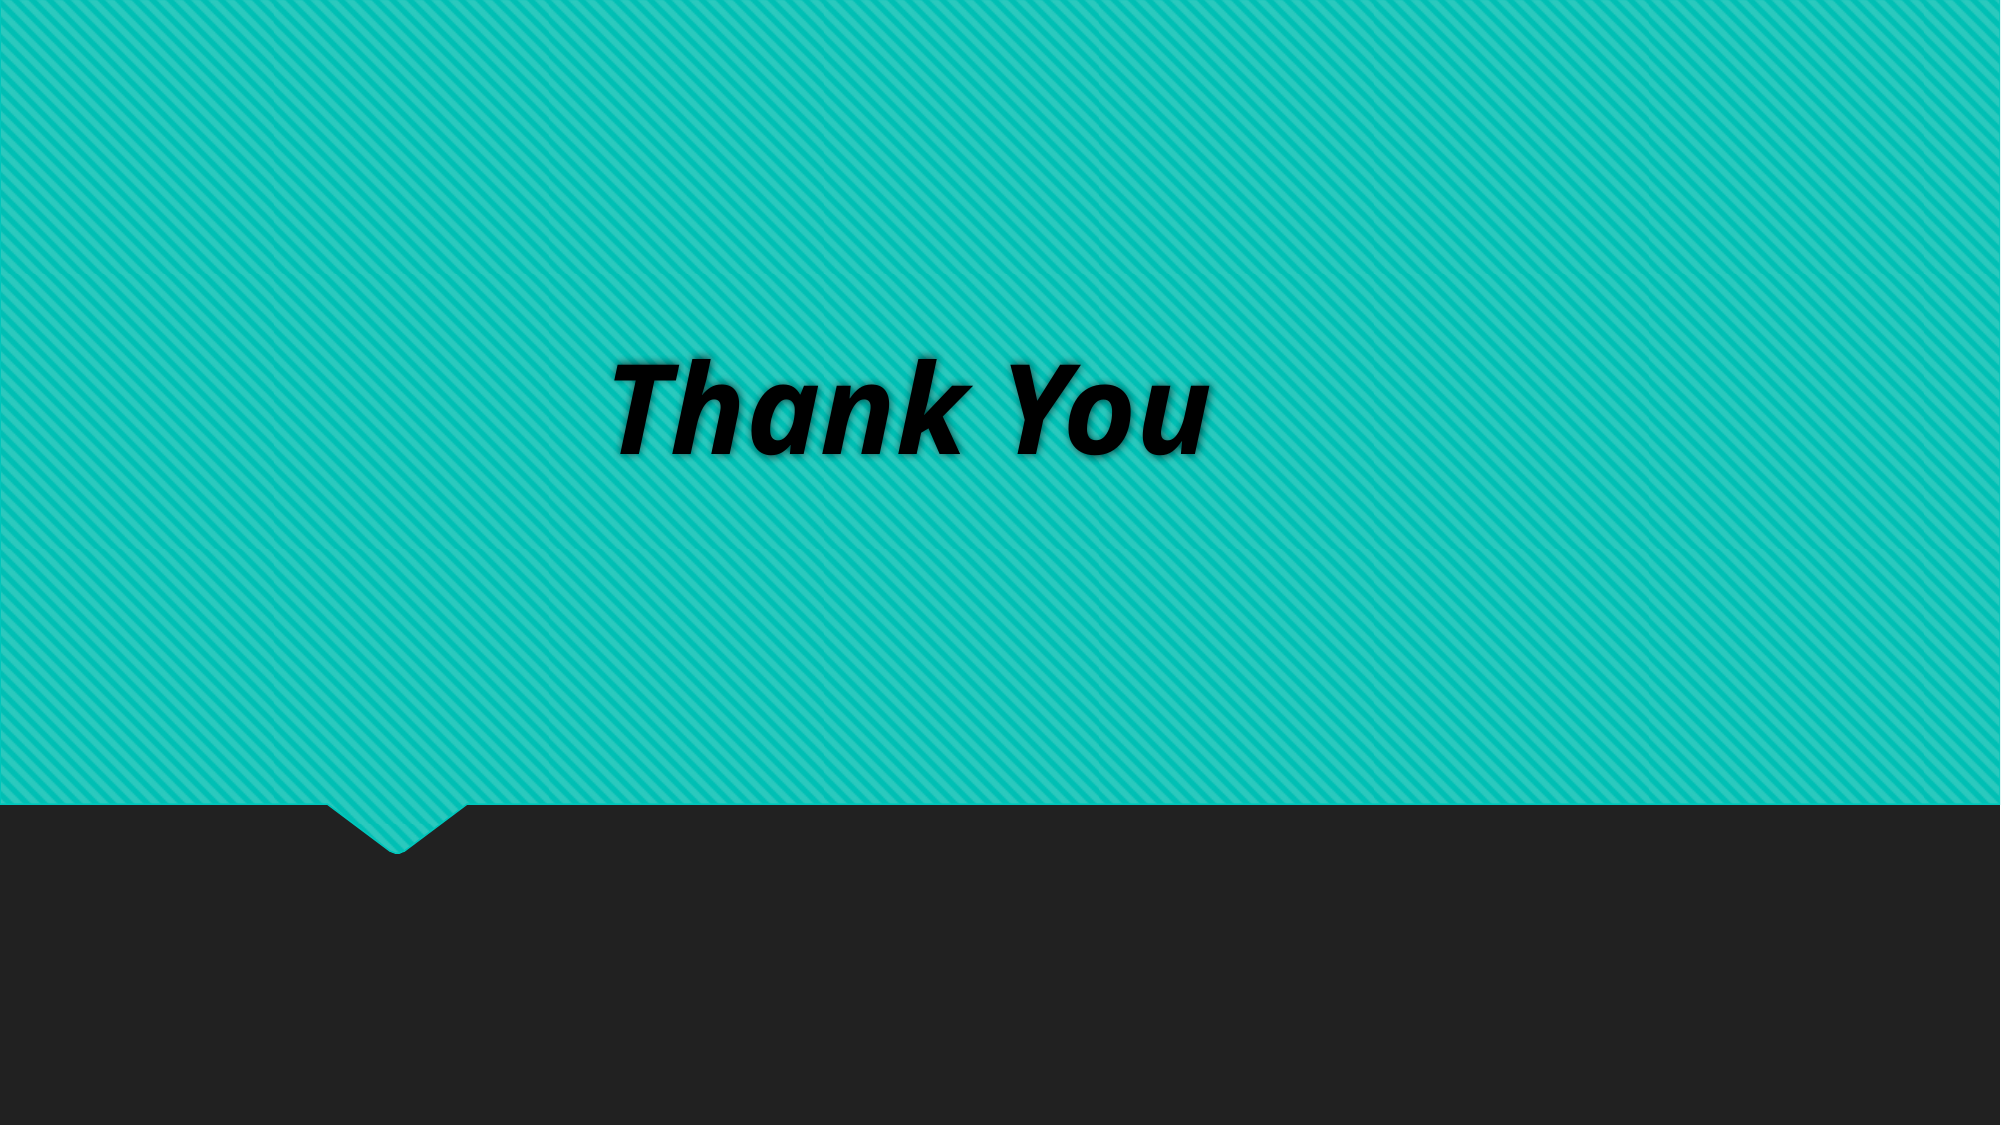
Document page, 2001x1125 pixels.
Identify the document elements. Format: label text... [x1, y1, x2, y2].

title Thank You [589, 0, 2000, 488]
